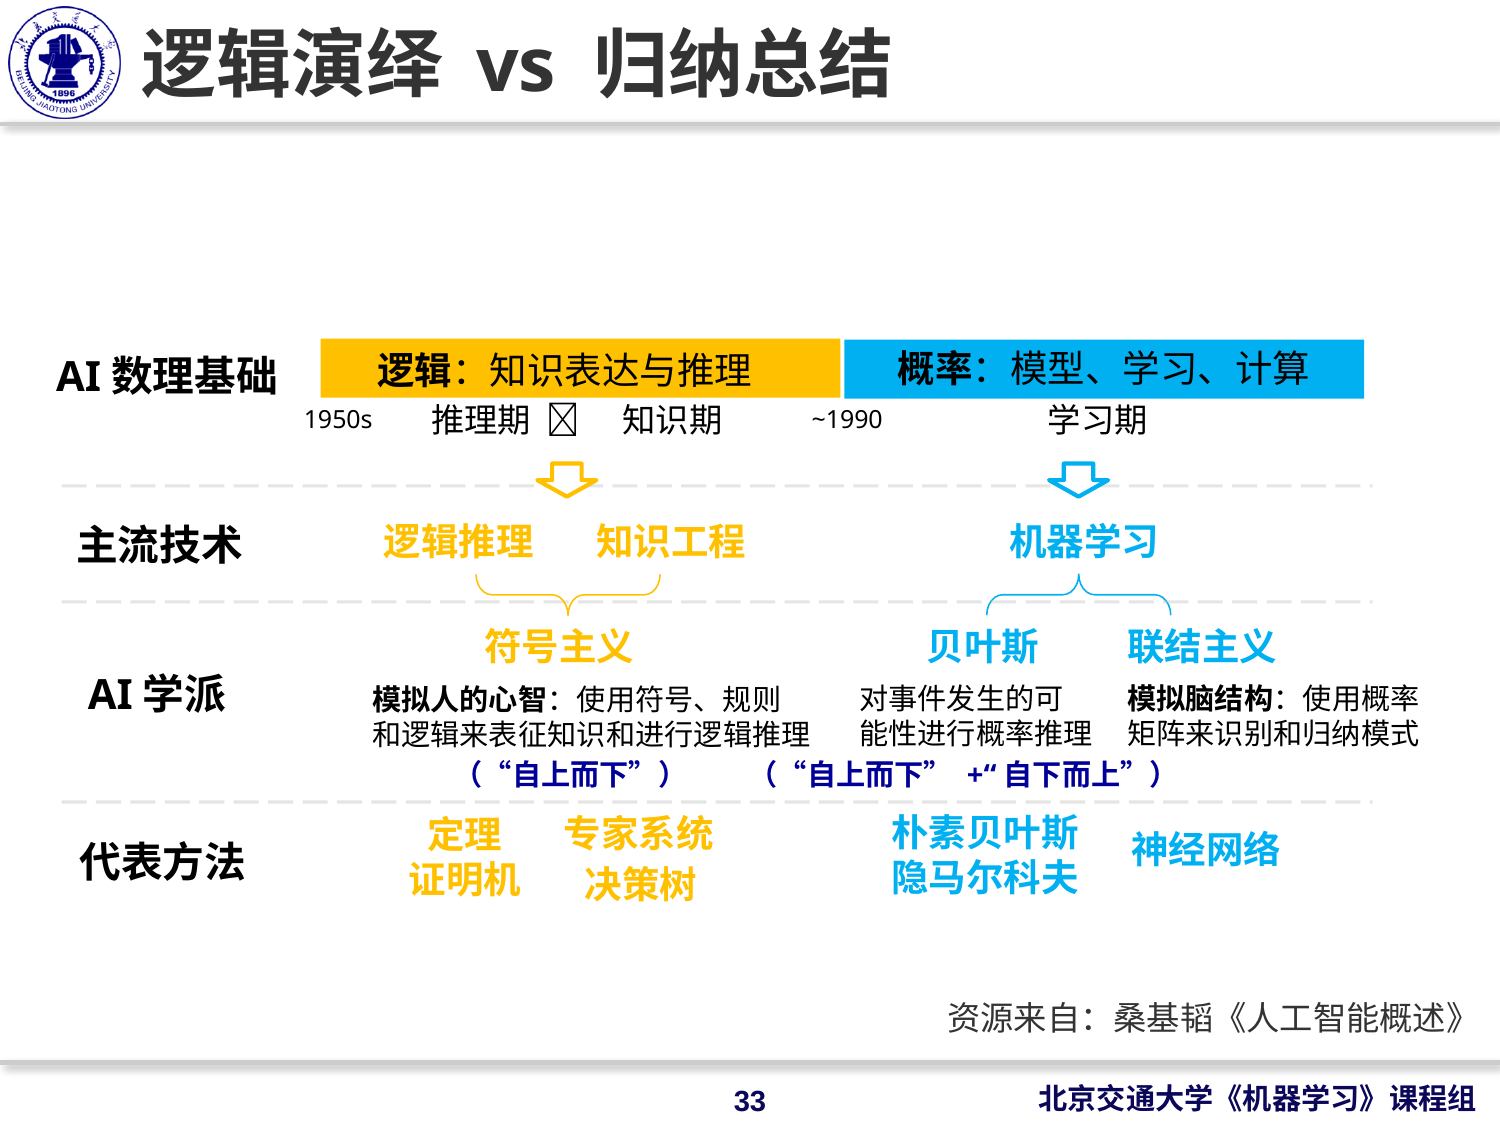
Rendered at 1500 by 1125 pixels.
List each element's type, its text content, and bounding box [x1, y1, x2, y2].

text_box 模拟人的心智：使用符号、规则 和逻辑来表征知识和进行逻辑推理 [357, 673, 826, 759]
text_box 代表方法 [64, 828, 270, 894]
text_box 推理期  [416, 391, 595, 447]
text_box 朴素贝叶斯 隐马尔科夫 [876, 811, 1128, 907]
text_box （“自上而下”） [438, 748, 733, 799]
text_box [844, 339, 882, 396]
text_box 资源来自：桑基韬《人工智能概述》 [932, 989, 1499, 1045]
text_box 知识工程 [597, 510, 809, 571]
text_box 定理 证明机 [380, 811, 550, 909]
text_box [1071, 495, 1086, 499]
text_box [320, 338, 841, 396]
text_box 模拟脑结构：使用概率矩阵来识别和归纳模式 [1113, 672, 1459, 758]
text_box AI学派 [73, 660, 278, 725]
text_box 1950s [288, 396, 416, 442]
text_box 符号主义 [469, 615, 722, 673]
text_box 逻辑推理 [369, 510, 597, 571]
text_box 专家系统 [550, 811, 801, 863]
title 逻辑演绎 vs 归纳总结 [141, 29, 1429, 107]
text_box 对事件发生的可 能性进行概率推理 [844, 672, 1113, 748]
text_box [475, 574, 661, 601]
text_box [1163, 339, 1365, 399]
text_box 贝叶斯 [911, 615, 1112, 672]
text_box 神经网络 [1116, 818, 1368, 879]
text_box 主流技术 [61, 511, 266, 577]
text_box [990, 573, 1167, 601]
text_box 机器学习 [994, 510, 1247, 571]
text_box （“自上而下” +“自下而上”） [733, 748, 1218, 799]
text_box 学习期 [1033, 391, 1163, 447]
text_box ~1990 [796, 396, 1033, 442]
text_box 决策树 [569, 853, 822, 914]
text_box [985, 611, 1172, 616]
text_box [535, 461, 599, 485]
picture [8, 6, 121, 119]
text_box [559, 495, 575, 499]
text_box 逻辑：知识表达与推理 [362, 339, 814, 399]
text_box 联结主义 [1112, 615, 1365, 672]
text_box AI数理基础 [41, 342, 293, 408]
text_box 概率：模型、学习、计算 [882, 338, 1334, 398]
text_box [1047, 461, 1111, 485]
text_box 知识期 [607, 391, 738, 447]
